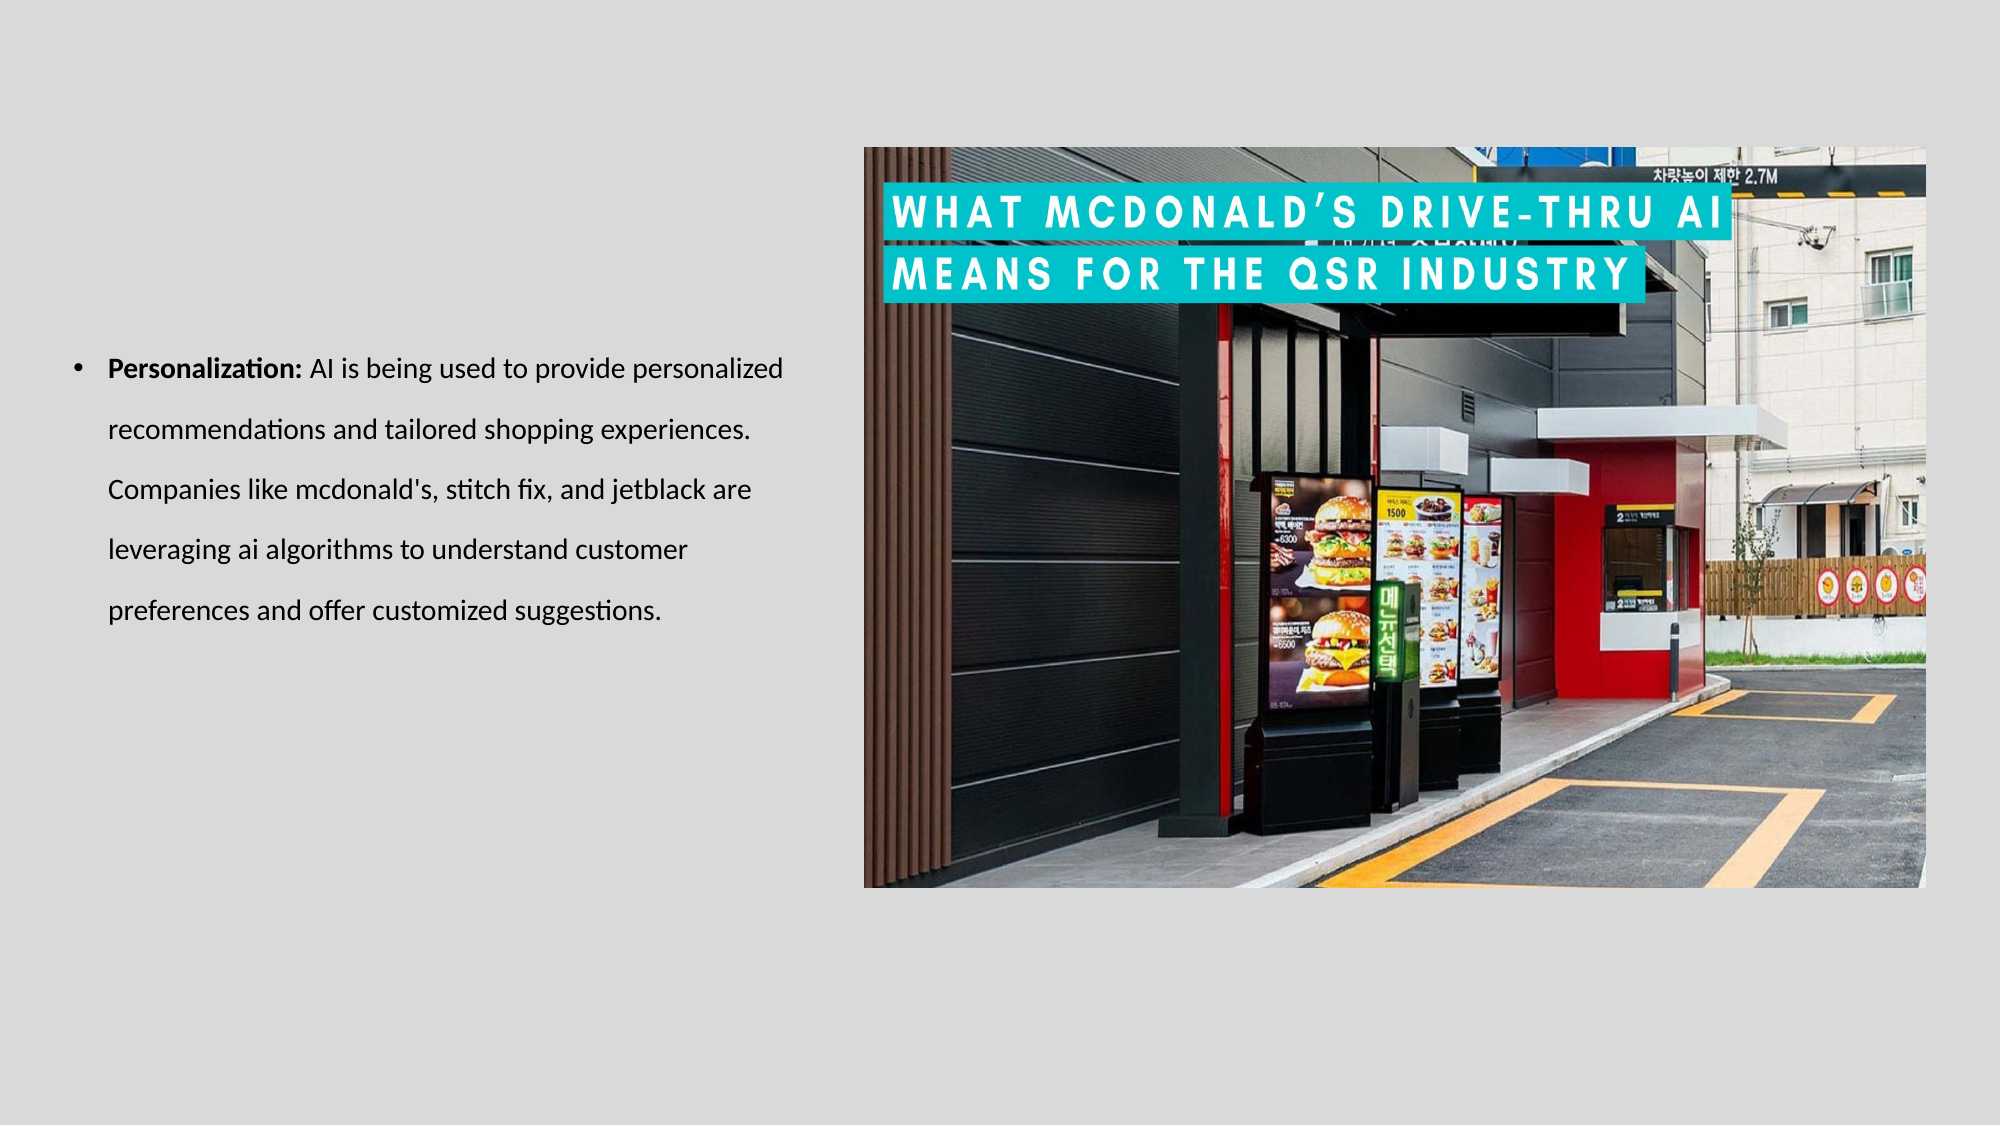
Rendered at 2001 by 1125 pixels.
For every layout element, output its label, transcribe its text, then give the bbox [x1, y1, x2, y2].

picture [864, 147, 1926, 888]
list Personalization: AI is being used to provide personalized recommendations and tailored shopping experiences. Companies like mcdonald's, stitch fix, and jetblack are leveraging ai algorithms to understand customer preferences and offer customized suggestions. [58, 317, 807, 1125]
